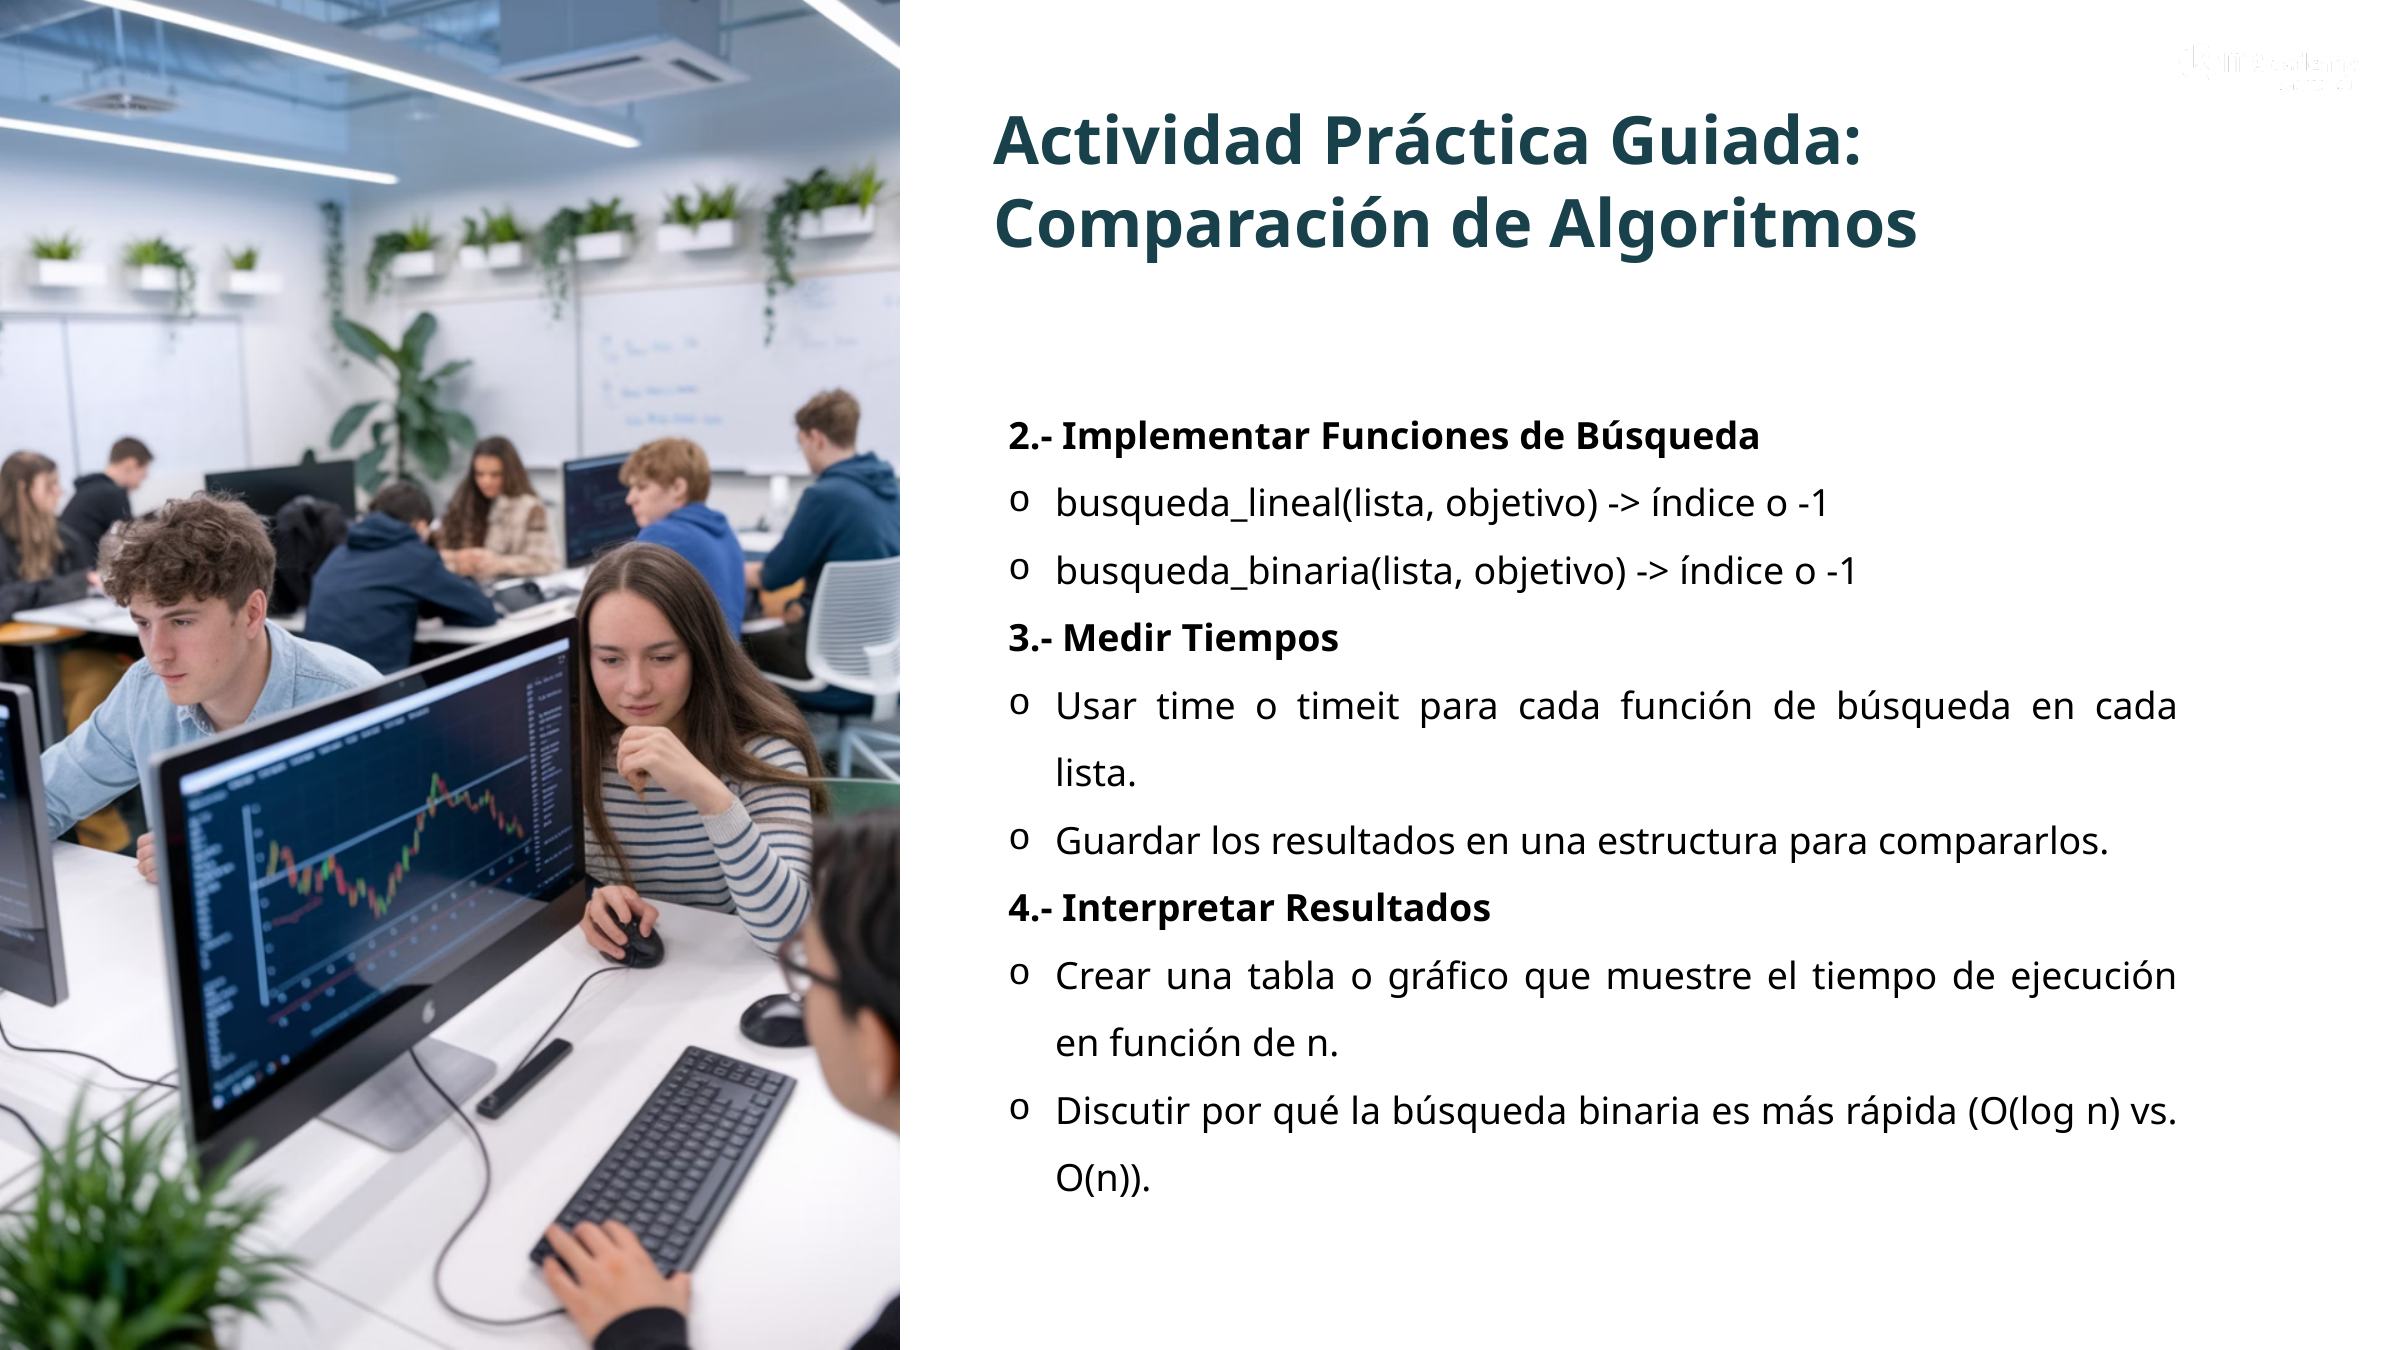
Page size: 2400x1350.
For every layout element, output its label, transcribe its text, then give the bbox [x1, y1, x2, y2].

text_box 2.- Implementar Funciones de Búsqueda busqueda_lineal(lista, objetivo) -> índice o -1 busqueda_binaria(lista, objetivo) -> índice o -1 3.- Medir Tiempos Usar time o timeit para cada función de búsqueda en cada lista. Guardar los resultados en una estructura para compararlos. 4.- Interpretar Resultados Crear una tabla o gráfico que muestre el tiempo de ejecución en función de n. Discutir por qué la búsqueda binaria es más rápida (O(log n) vs. O(n)). [993, 381, 2194, 1207]
picture [2167, 37, 2363, 101]
text_box Actividad Práctica Guiada: Comparación de Algoritmos [993, 94, 2130, 262]
picture [0, 0, 900, 1350]
